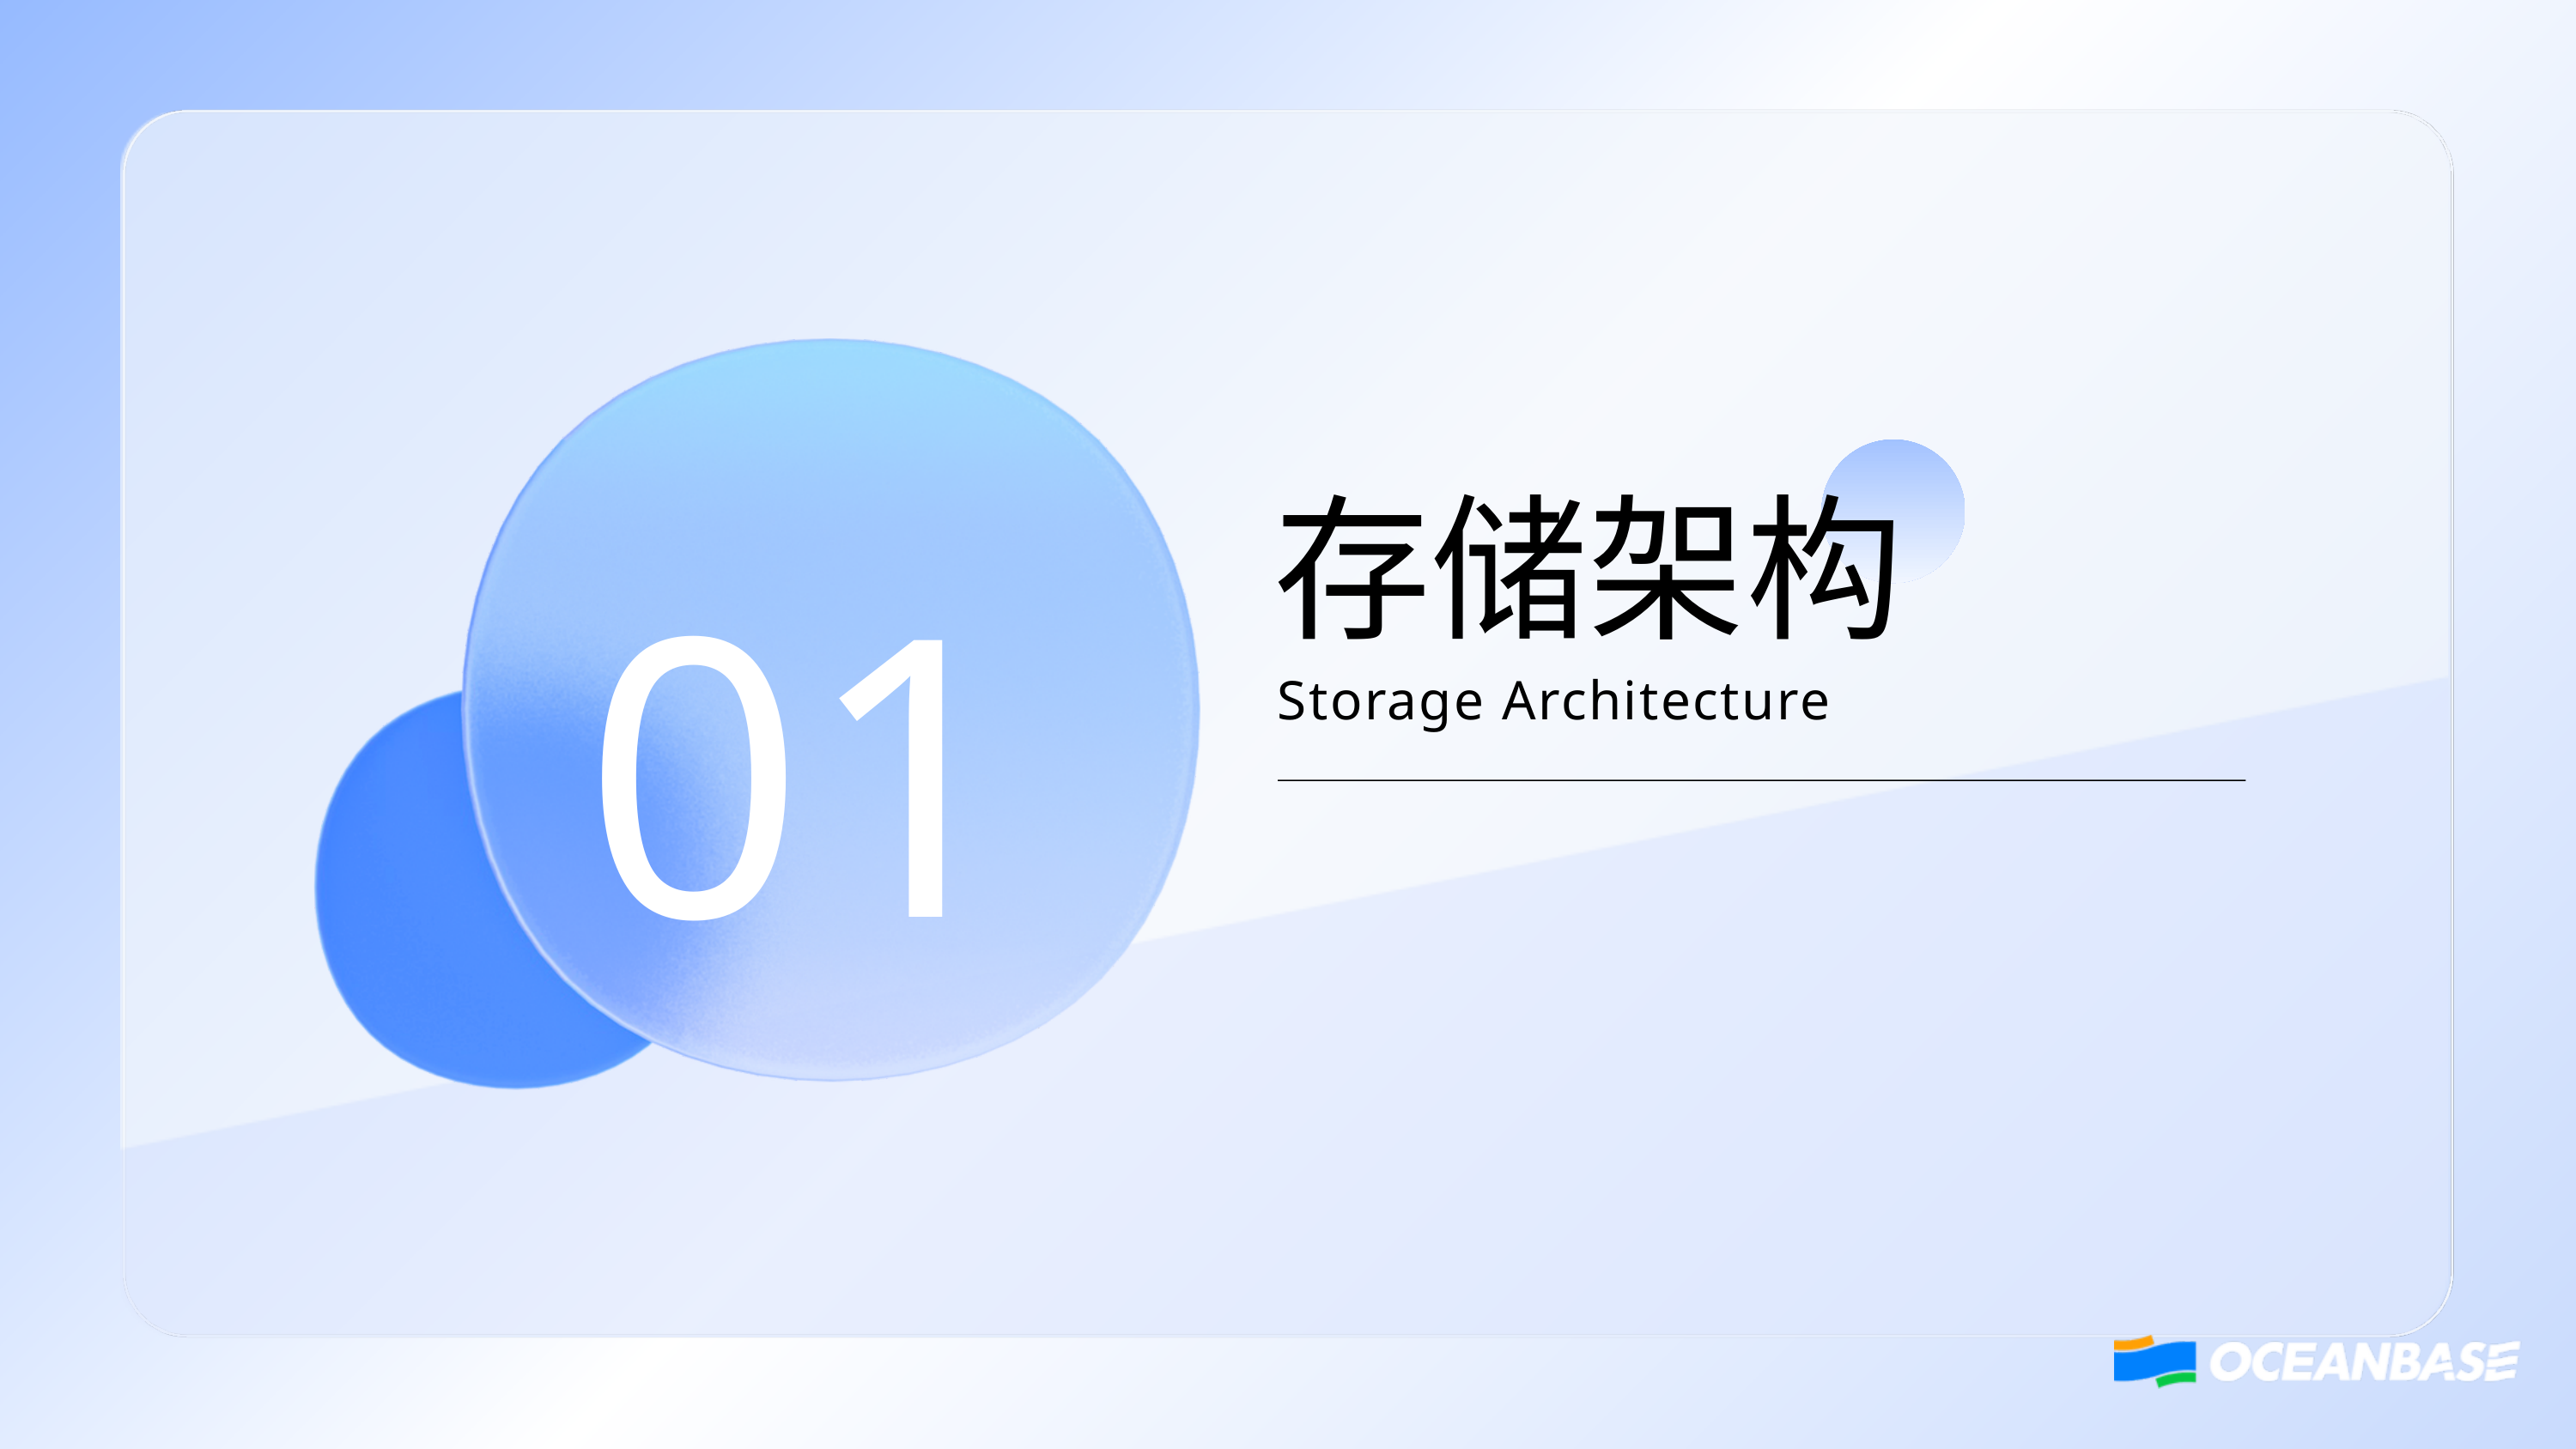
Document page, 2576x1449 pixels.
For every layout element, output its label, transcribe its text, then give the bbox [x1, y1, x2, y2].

text_box Storage Architecture [1277, 661, 1990, 731]
text_box 01 [583, 452, 1249, 996]
text_box 存储架构 [1273, 438, 1952, 658]
text_box [313, 338, 1200, 1090]
picture [0, 0, 2576, 1449]
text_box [1821, 439, 1965, 584]
text_box [120, 112, 2449, 1337]
text_box [120, 107, 2458, 1333]
text_box [120, 1337, 2111, 1341]
